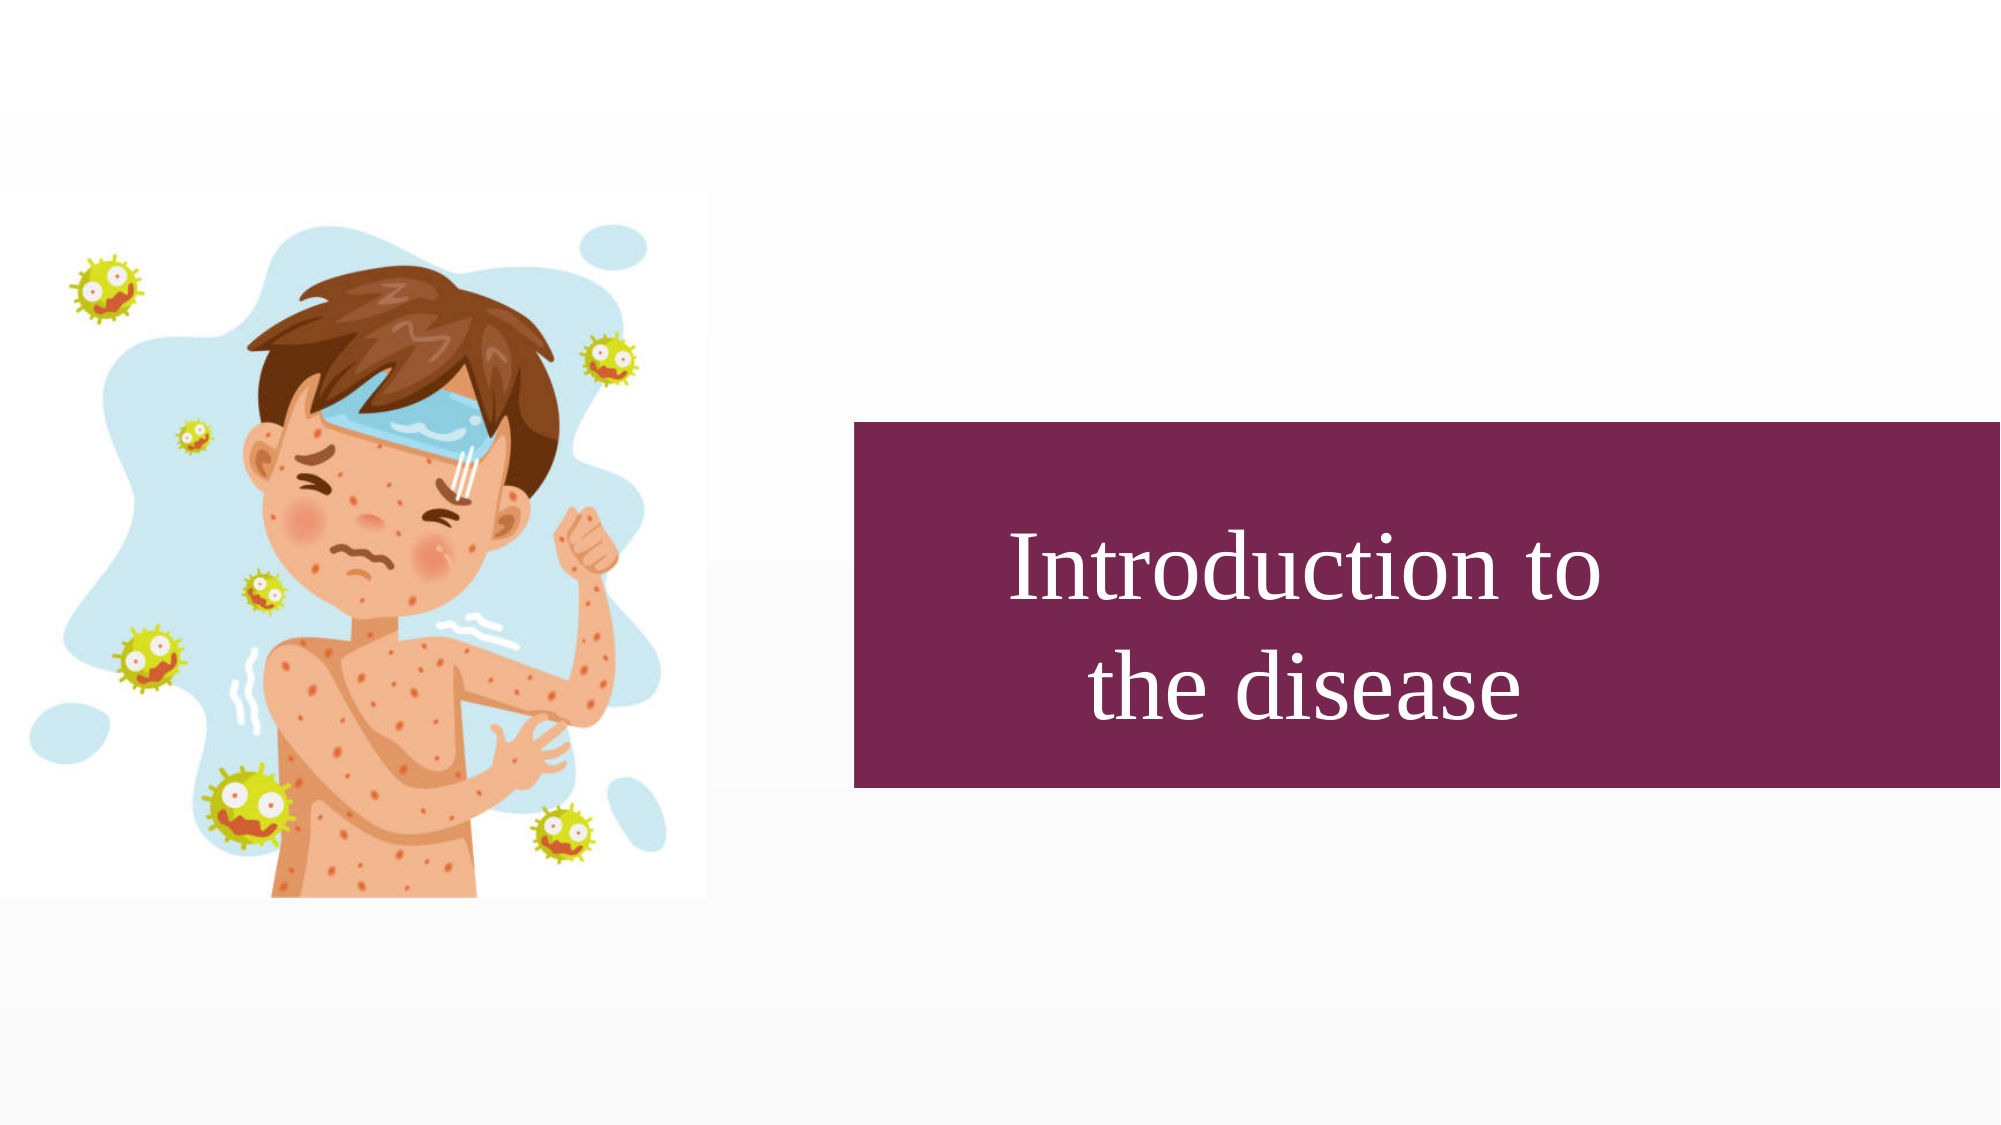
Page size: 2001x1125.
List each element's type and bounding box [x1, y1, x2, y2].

text_box [854, 422, 2000, 789]
picture [0, 192, 706, 898]
